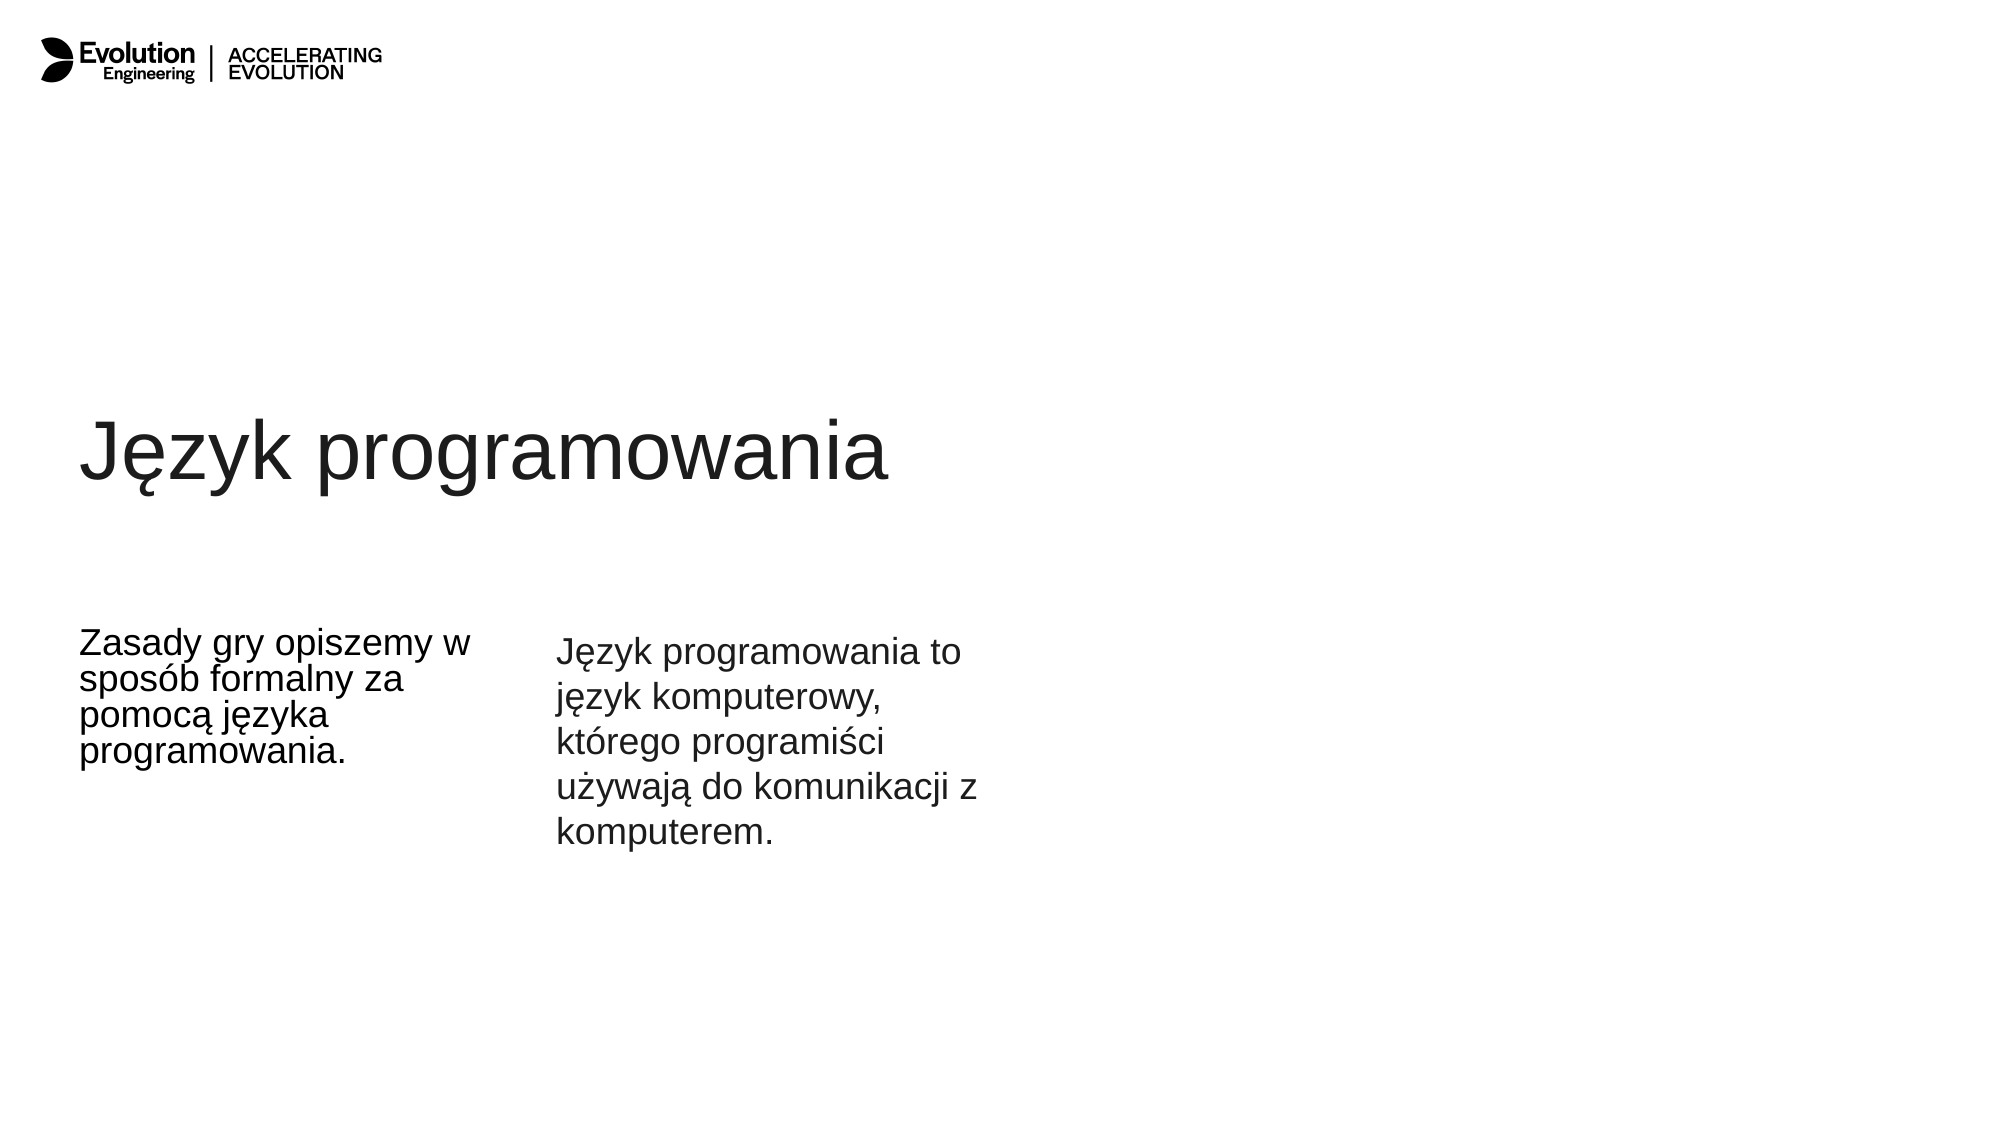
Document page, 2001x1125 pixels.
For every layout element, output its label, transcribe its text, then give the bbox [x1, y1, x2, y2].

picture [26, 29, 396, 92]
list Język programowania [64, 400, 1390, 588]
list Zasady gry opiszemy w sposób formalny za pomocą języka programowania. [64, 619, 541, 1005]
list Język programowania to język komputerowy, którego programiści używają do komunikacji z komputerem. [541, 619, 1019, 1005]
